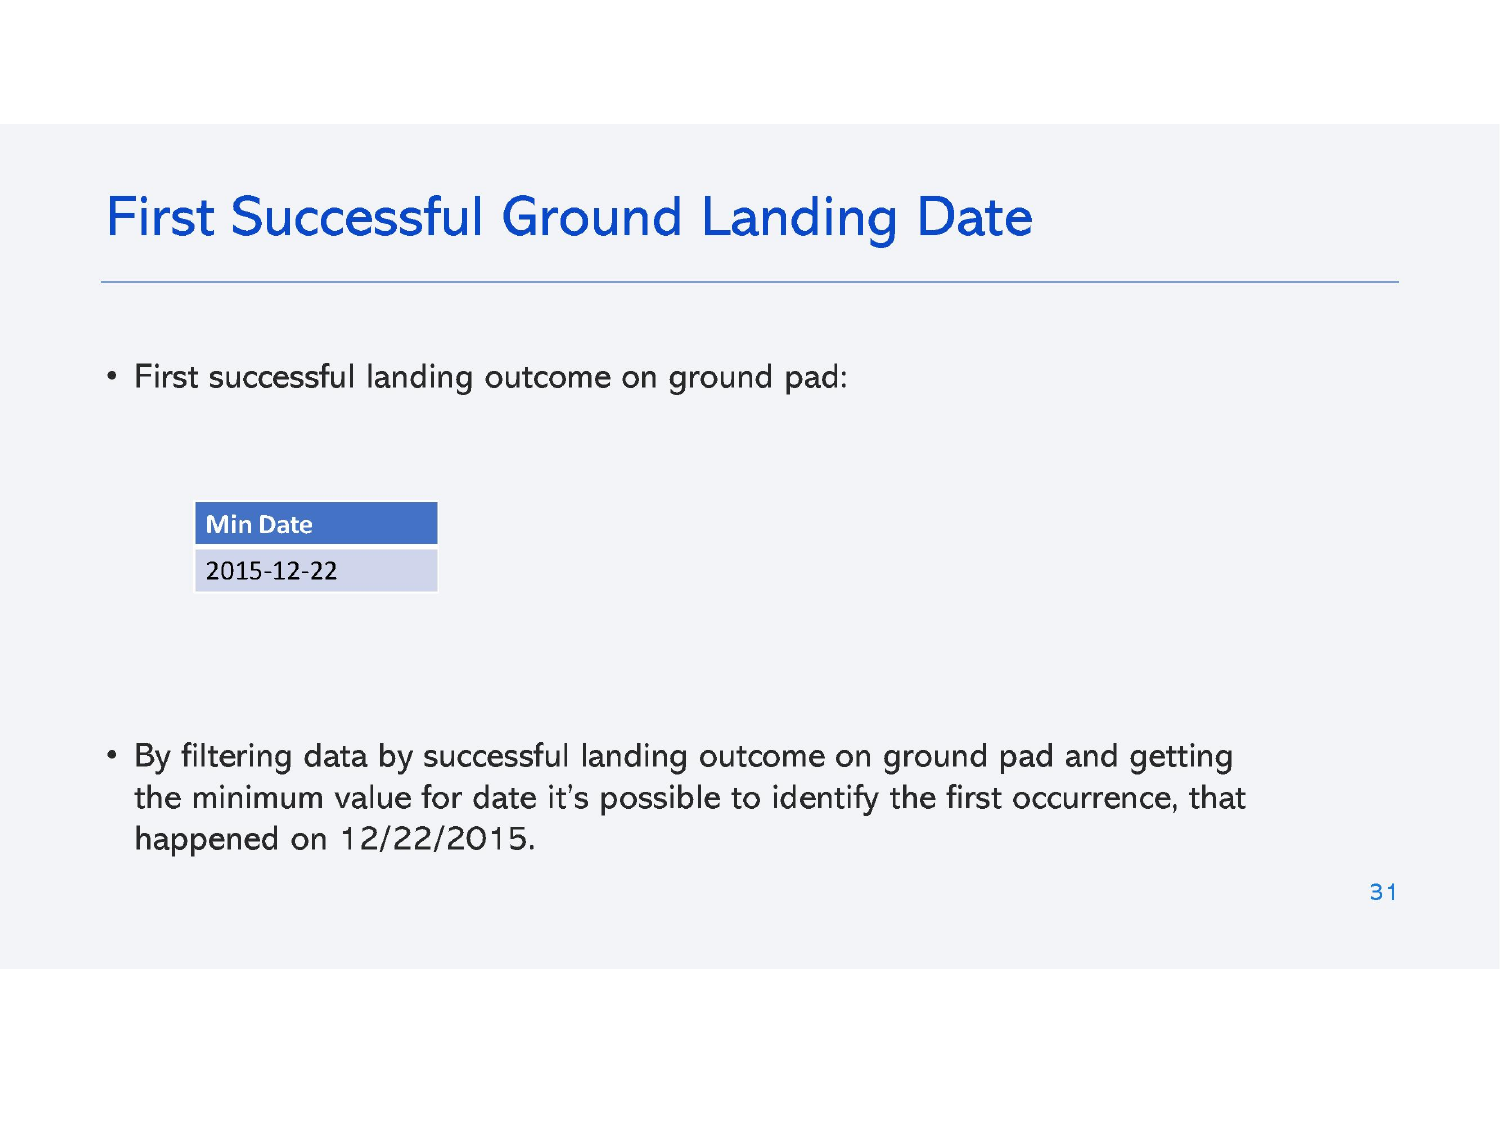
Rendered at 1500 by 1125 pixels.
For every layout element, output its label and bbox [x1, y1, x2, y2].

picture [0, 124, 1500, 969]
